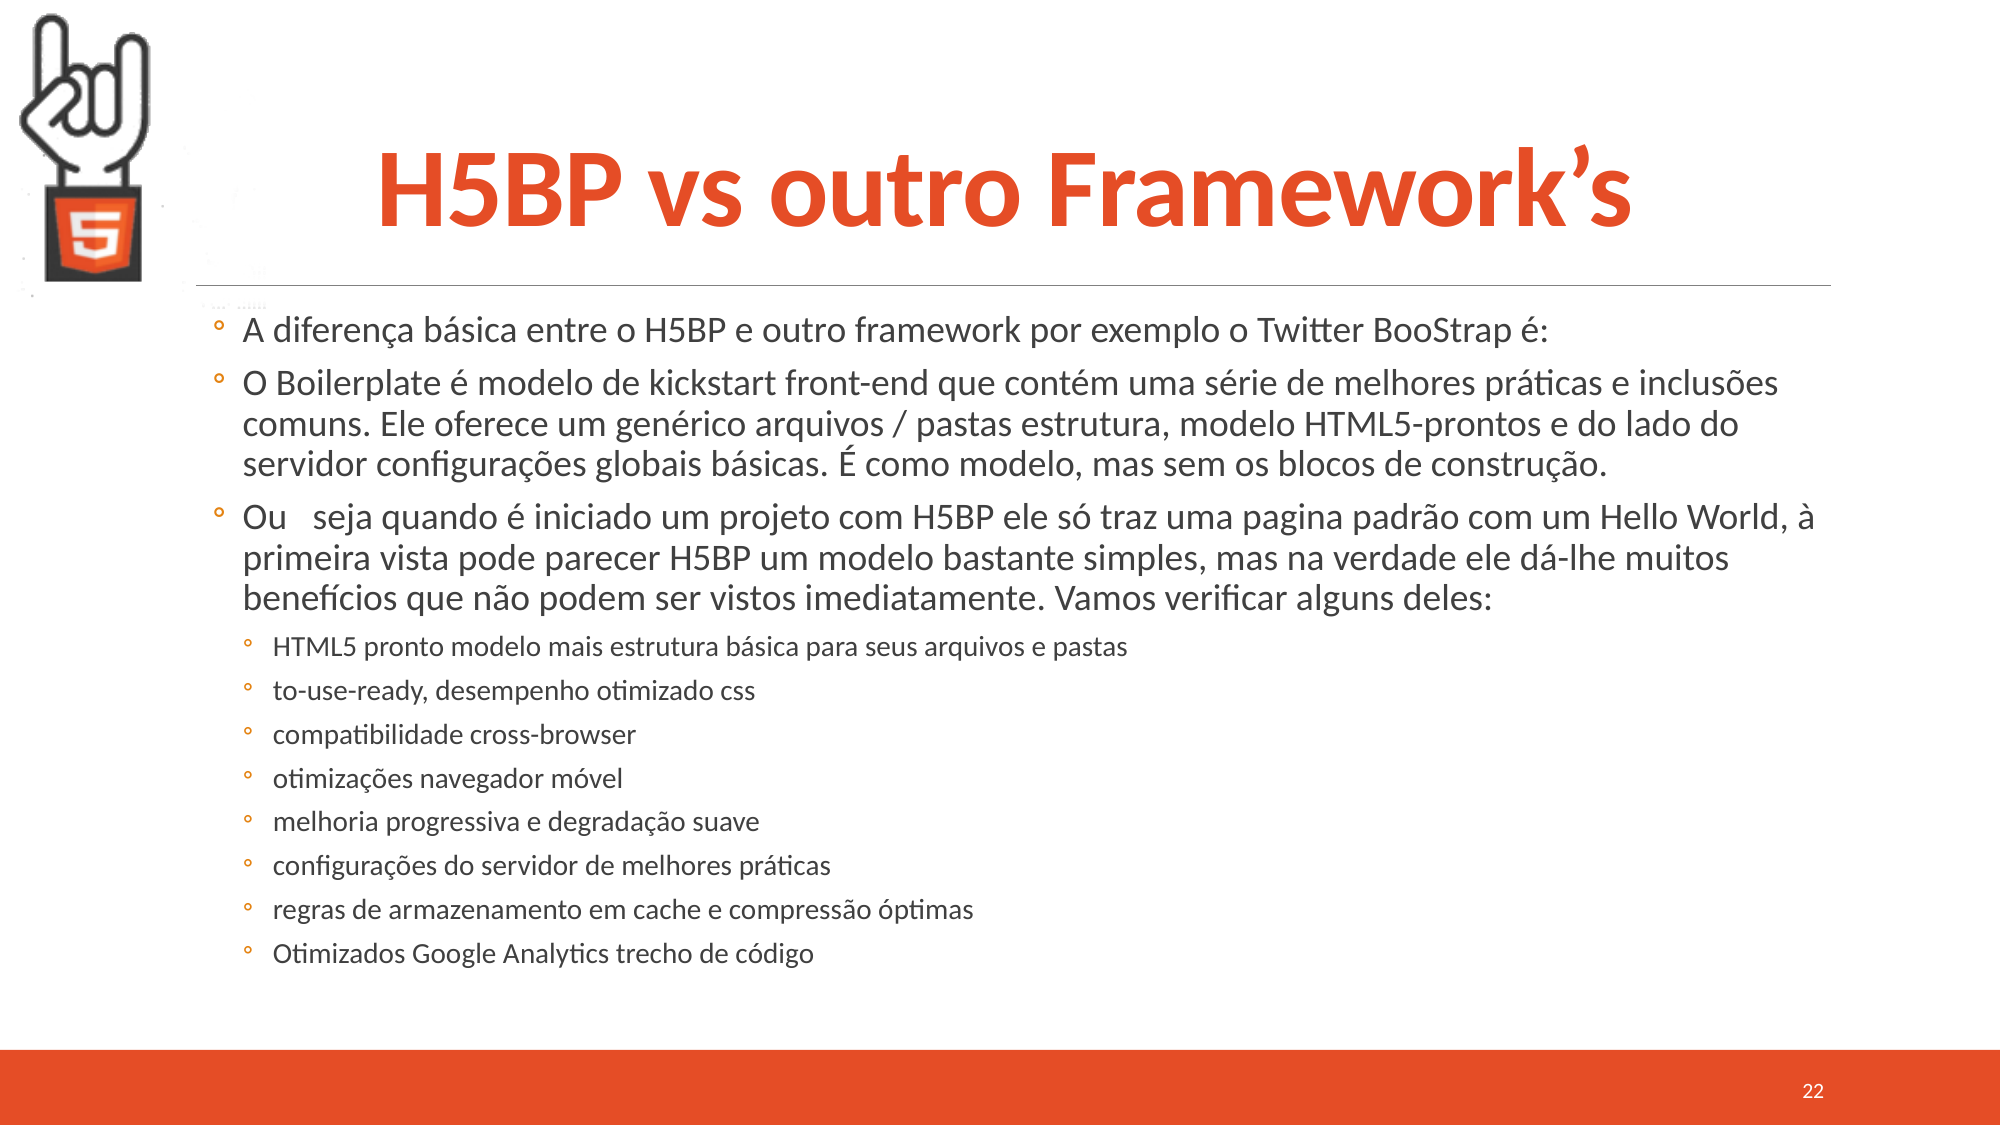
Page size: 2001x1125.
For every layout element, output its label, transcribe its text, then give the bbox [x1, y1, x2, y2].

picture [0, 0, 269, 309]
list A diferença básica entre o H5BP e outro framework por exemplo o Twitter BooStrap é: O Boilerplate é modelo de kickstart front-end que contém uma série de melhores práticas e inclusões comuns. Ele oferece um genérico arquivos / pastas estrutura, modelo HTML5-prontos e do lado do servidor configurações globais básicas. É como modelo, mas sem os blocos de construção. Ou seja quando é iniciado um projeto com H5BP ele só traz uma pagina padrão com um Hello World, à primeira vista pode parecer H5BP um modelo bastante simples, mas na verdade ele dá-lhe muitos benefícios que não podem ser vistos imediatamente. Vamos verificar alguns deles: HTML5 pronto modelo mais estrutura básica para seus arquivos e pastas to-use-ready, desempenho otimizado css compatibilidade cross-browser otimizações navegador móvel melhoria progressiva e degradação suave configurações do servidor de melhores práticas regras de armazenamento em cache e compressão óptimas Otimizados Google Analytics trecho de código [179, 302, 1830, 1017]
title H5BP vs outro Framework’s [356, 53, 1654, 257]
slide_number 22 [1624, 1059, 1840, 1120]
